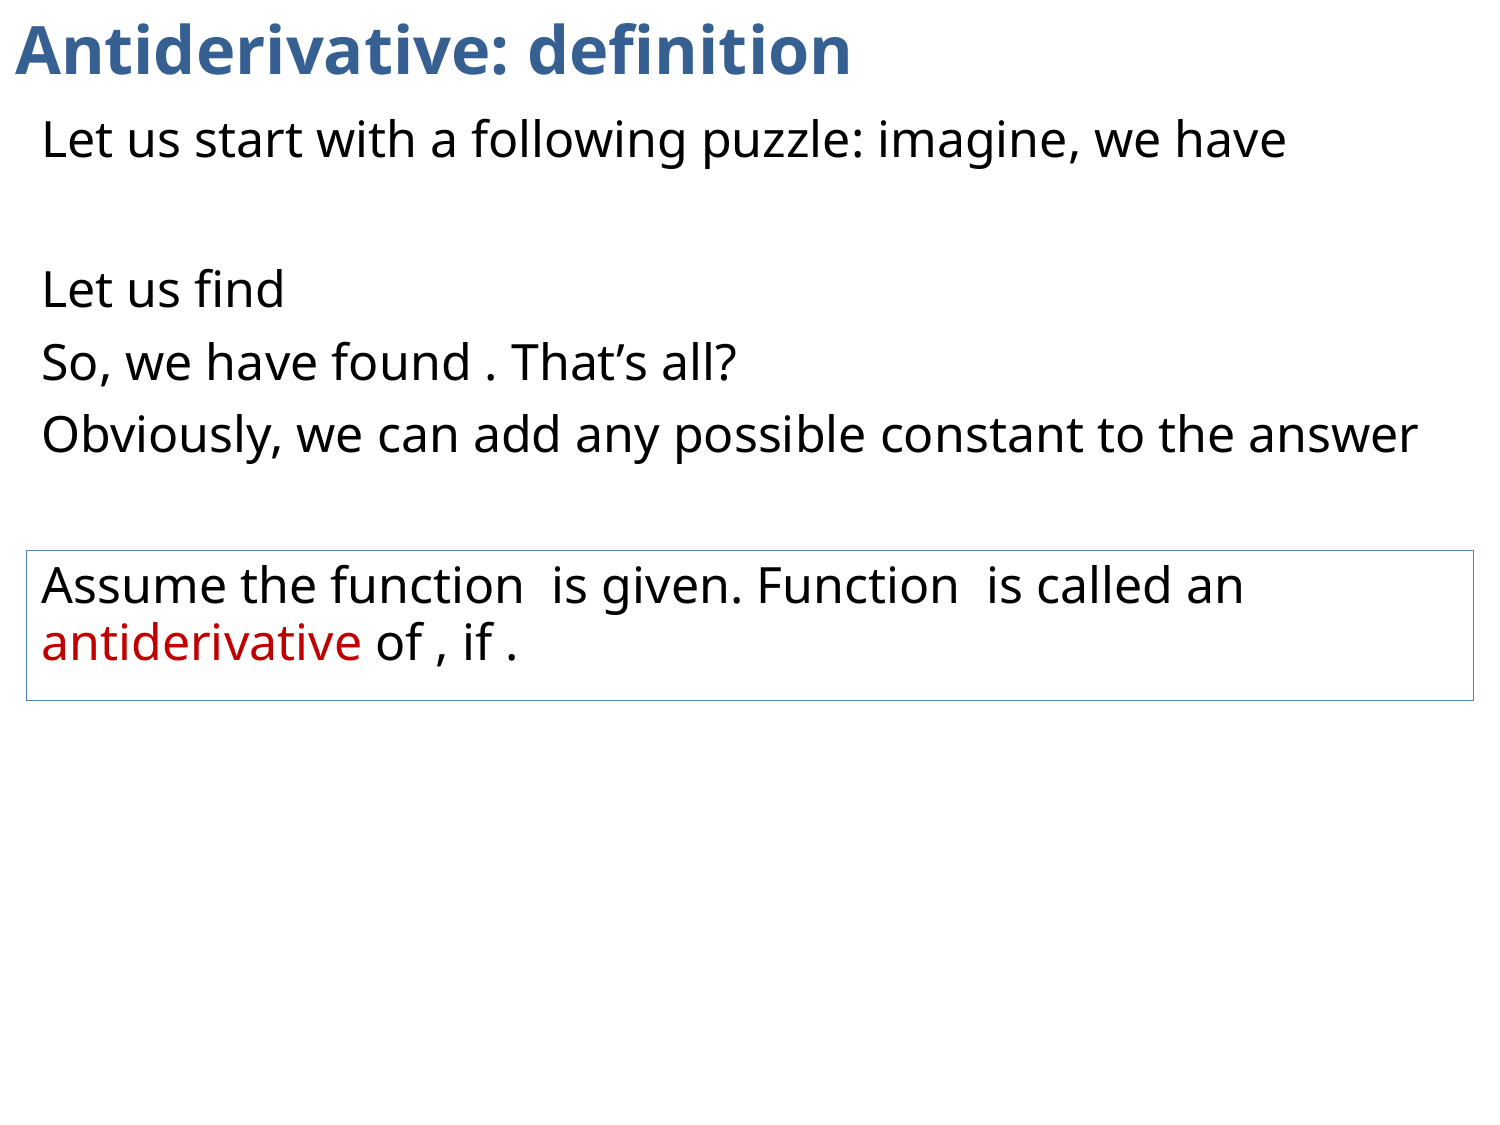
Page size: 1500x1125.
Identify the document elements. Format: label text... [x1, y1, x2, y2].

title Antiderivative: definition [0, 0, 1500, 102]
